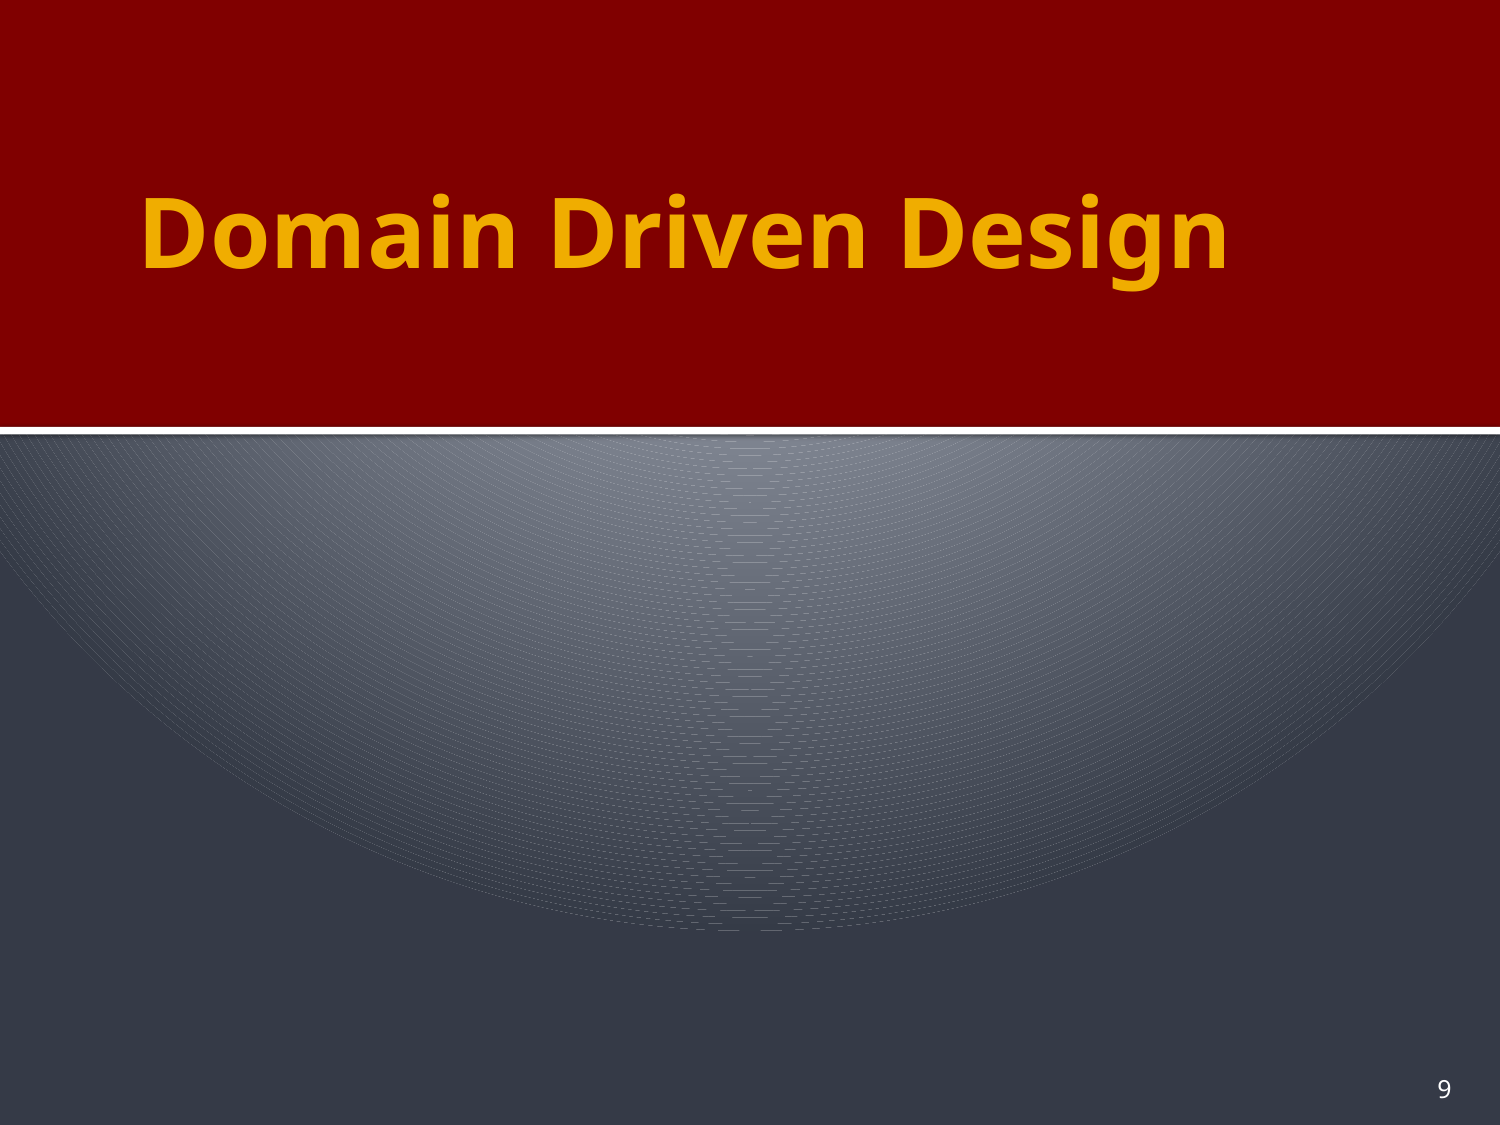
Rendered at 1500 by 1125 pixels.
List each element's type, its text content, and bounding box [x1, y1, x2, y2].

slide_number 9 [1345, 1062, 1467, 1108]
title Domain Driven Design [123, 19, 1438, 288]
